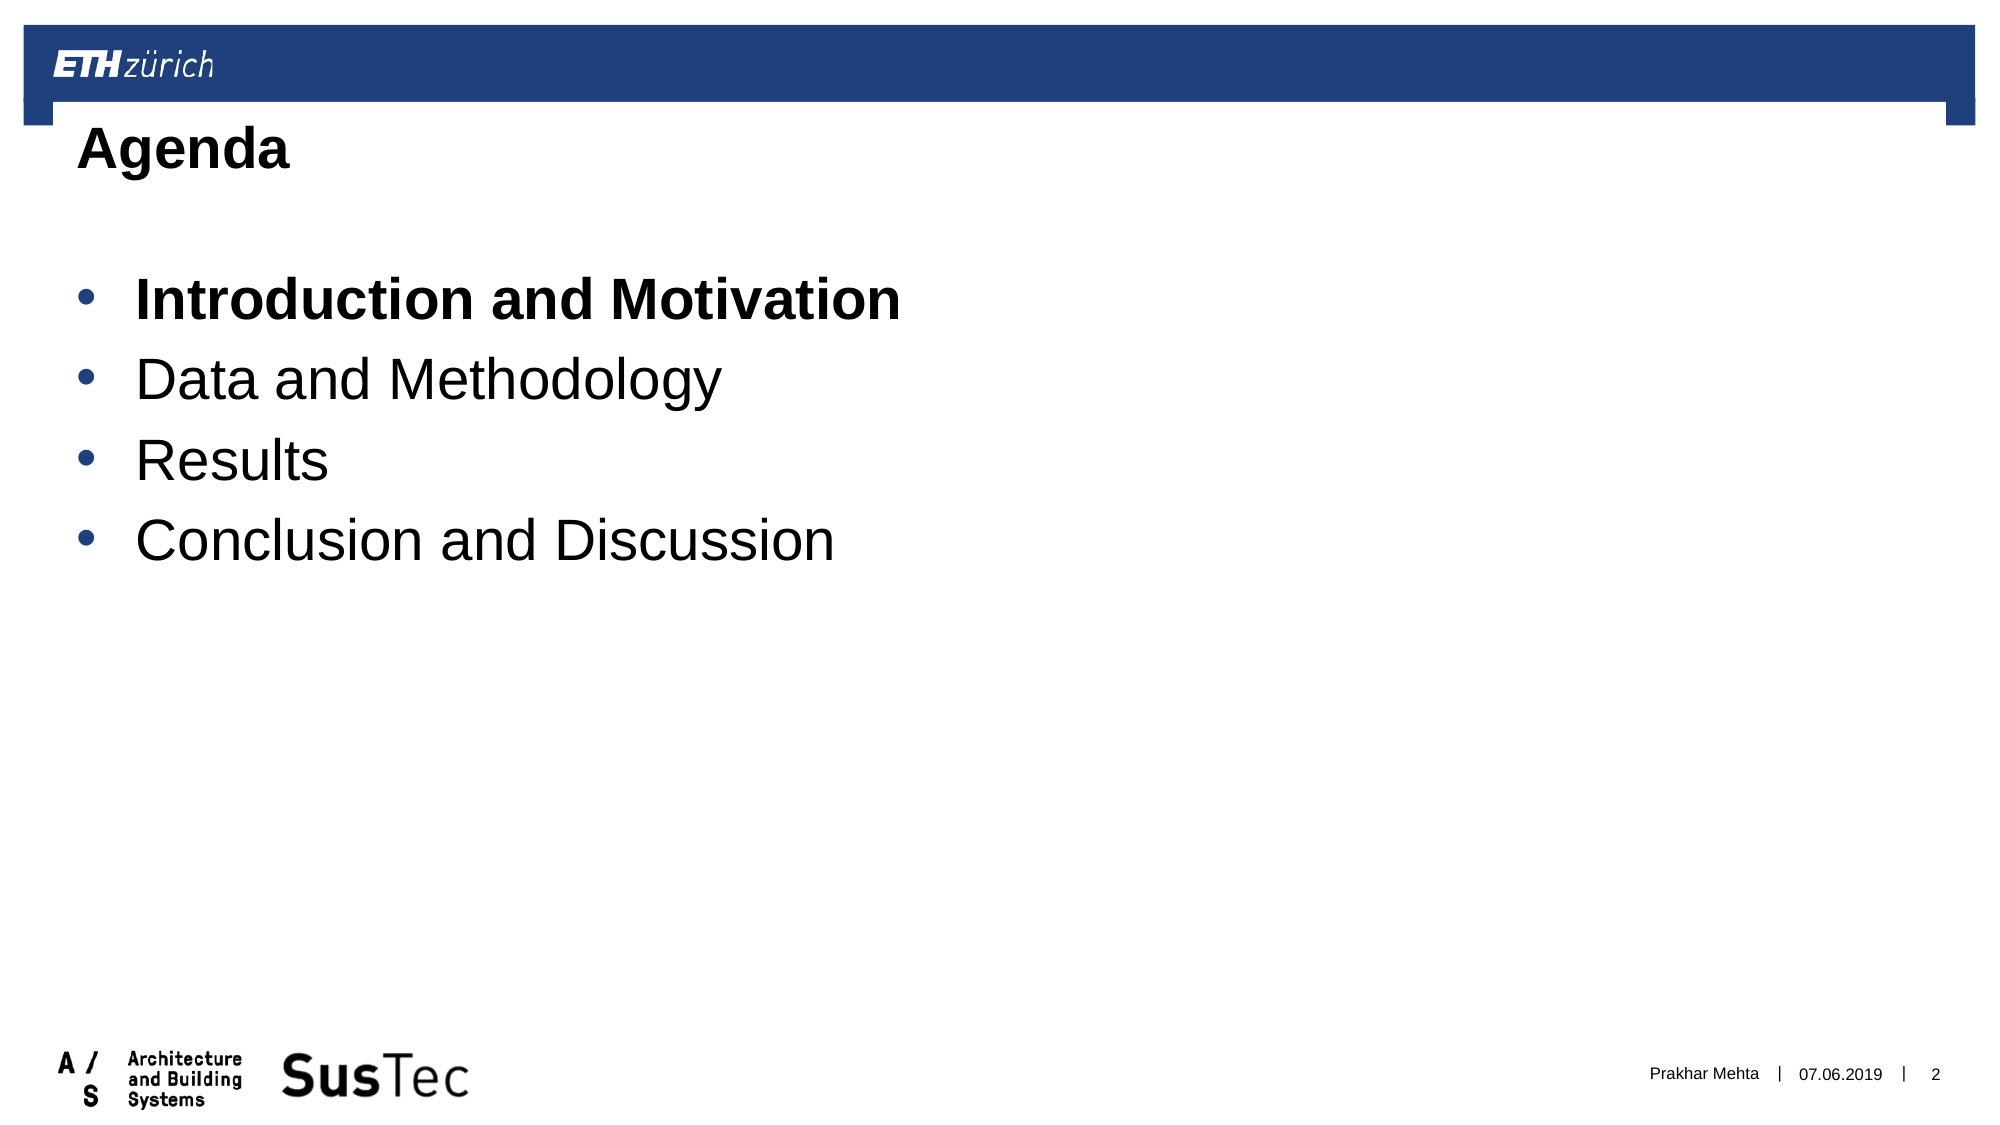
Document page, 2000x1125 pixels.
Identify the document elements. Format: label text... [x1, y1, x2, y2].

footer Prakhar Mehta [999, 1034, 1760, 1111]
list Introduction and Motivation Data and Methodology Results Conclusion and Discussion [53, 262, 1946, 1023]
picture [270, 1024, 483, 1125]
slide_number 2 [1906, 1034, 1966, 1112]
title Agenda [53, 101, 1946, 262]
picture [47, 1029, 262, 1118]
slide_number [1790, 1034, 1892, 1112]
